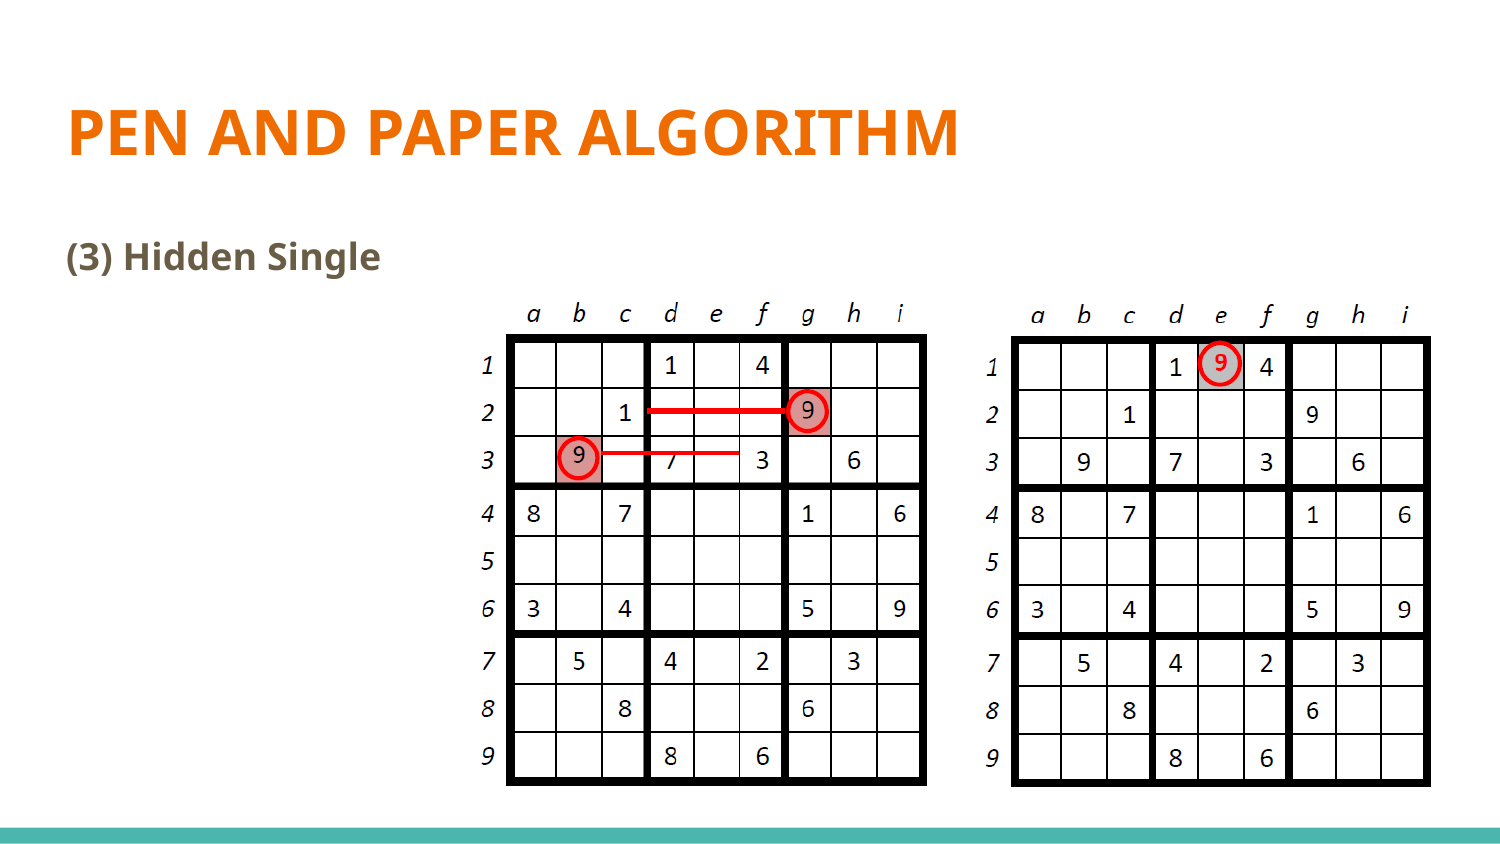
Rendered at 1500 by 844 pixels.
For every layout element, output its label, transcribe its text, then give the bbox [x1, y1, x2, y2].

list (3) Hidden Single [51, 207, 750, 750]
title PEN AND PAPER ALGORITHM [51, 72, 1449, 189]
picture [451, 291, 1474, 804]
